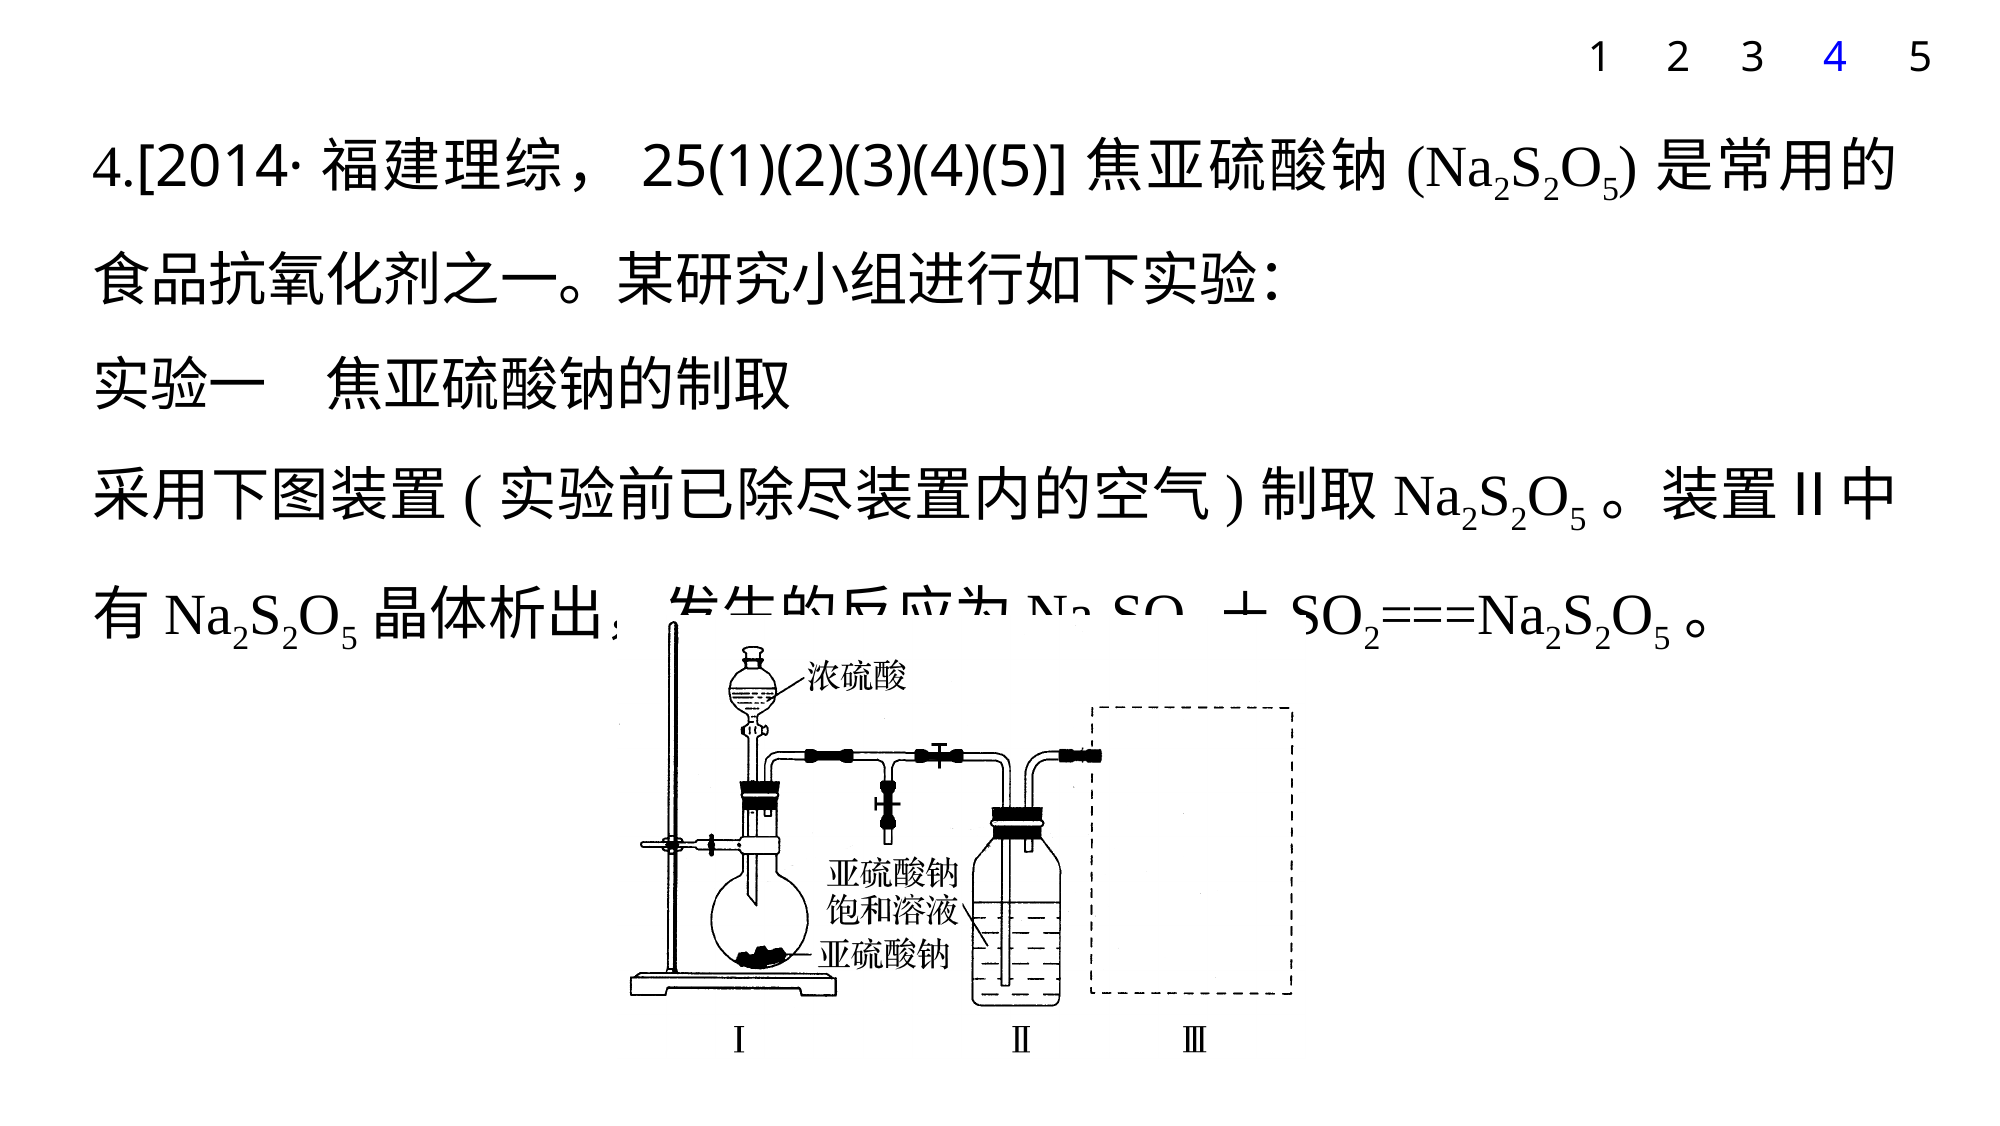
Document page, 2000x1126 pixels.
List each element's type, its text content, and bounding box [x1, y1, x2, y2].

text_box 4 [1802, 7, 1868, 102]
picture [616, 614, 1306, 1059]
text_box 2 [1649, 7, 1711, 102]
text_box 1 [1566, 7, 1632, 102]
text_box 5 [1887, 7, 1953, 102]
text_box 4.[2014·福建理综，25(1)(2)(3)(4)(5)]焦亚硫酸钠(Na2S2O5)是常用的食品抗氧化剂之一。某研究小组进行如下实验： 实验一 焦亚硫酸钠的制取 采用下图装置(实验前已除尽装置内的空气)制取Na2S2O5。装置Ⅱ中有Na2S2O5晶体析出，发生的反应为Na2SO3＋SO2===Na2S2O5。 [77, 80, 1913, 664]
text_box [0, 0, 2000, 75]
text_box 3 [1727, 7, 1785, 102]
